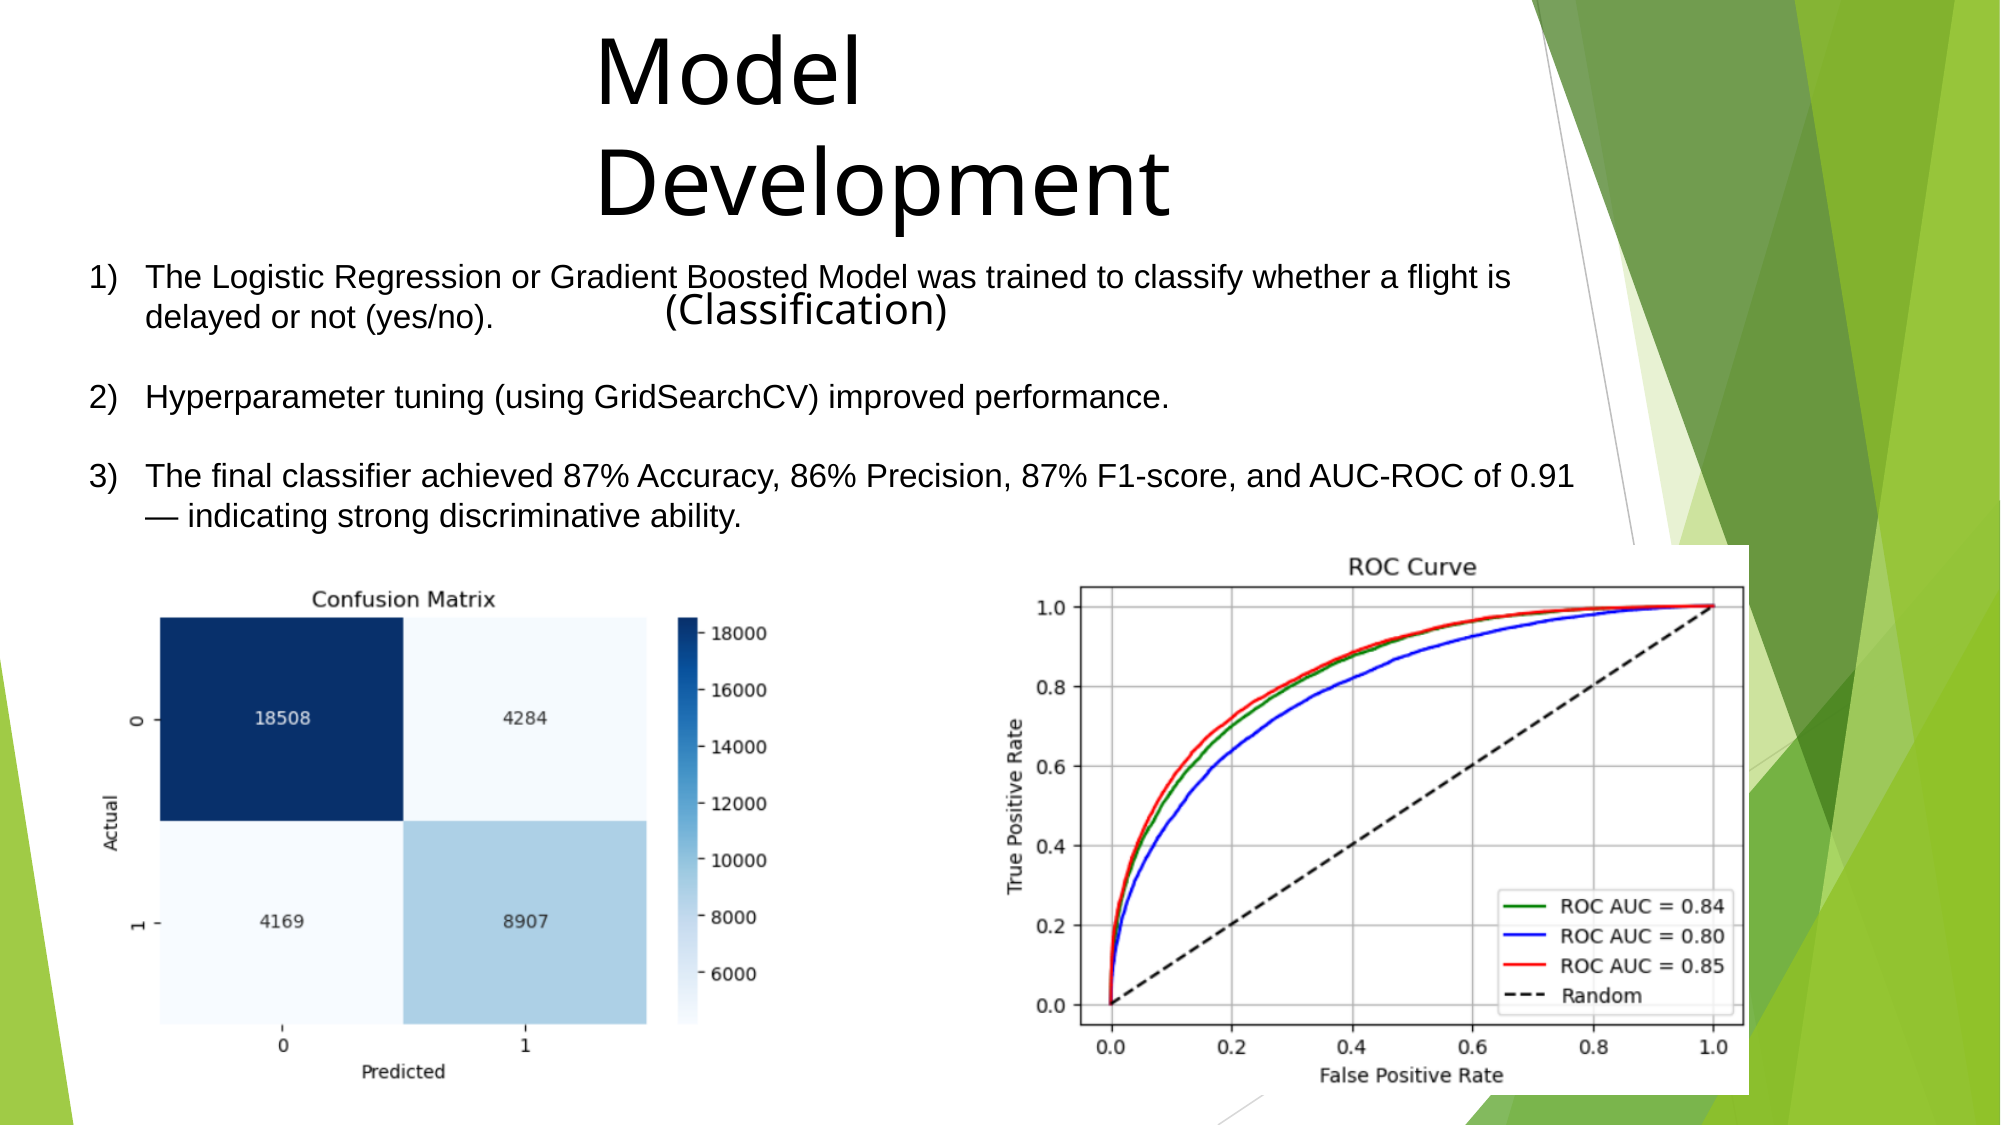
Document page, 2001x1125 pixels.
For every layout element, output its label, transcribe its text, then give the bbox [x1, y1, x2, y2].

text_box Model Development (Classification) [579, 5, 1481, 178]
text_box The Logistic Regression or Gradient Boosted Model was trained to classify whether a flight is delayed or not (yes/no). Hyperparameter tuning (using GridSearchCV) improved performance. The final classifier achieved 87% Accuracy, 86% Precision, 87% F1-score, and AUC-ROC of 0.91 — indicating strong discriminative ability. [74, 247, 1621, 542]
picture [999, 545, 1749, 1096]
picture [94, 579, 776, 1090]
